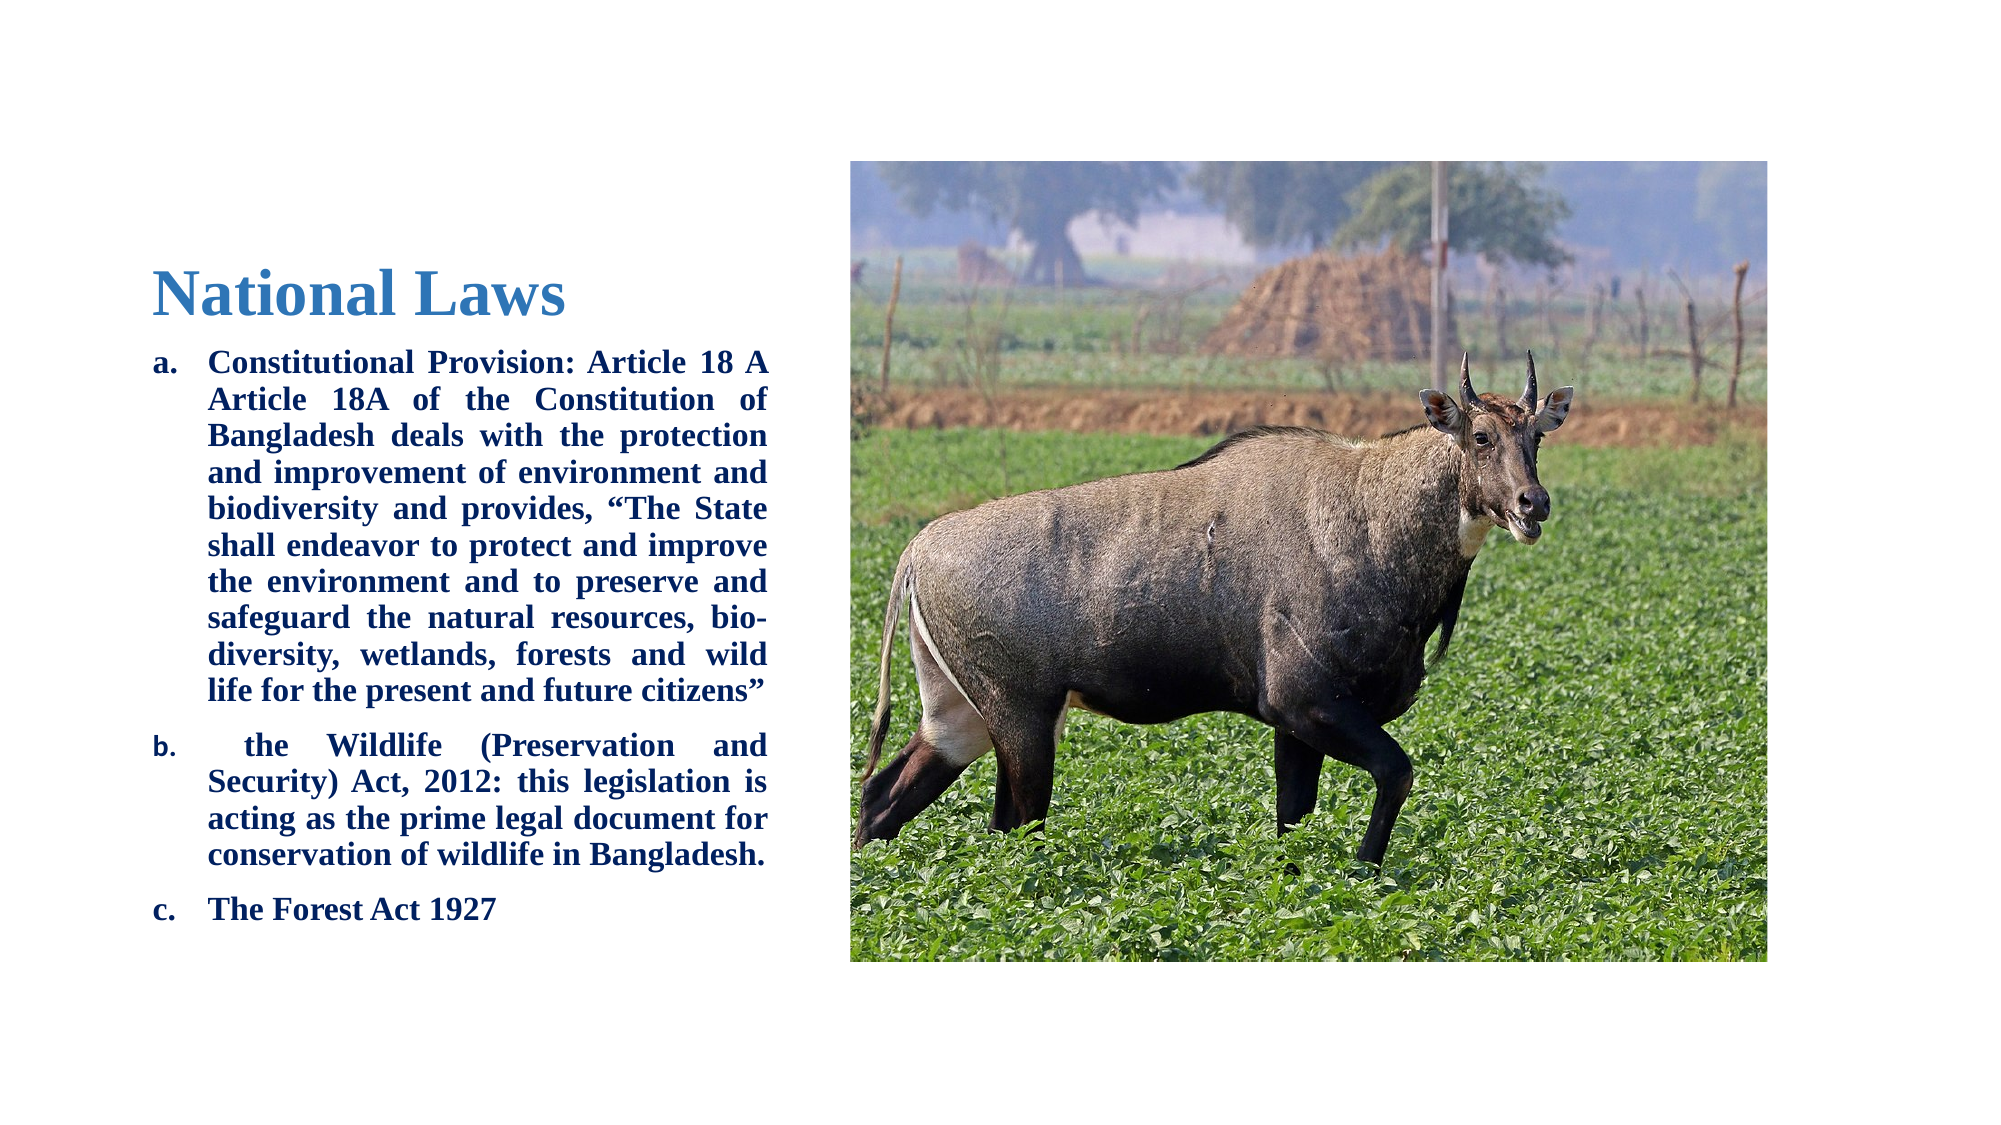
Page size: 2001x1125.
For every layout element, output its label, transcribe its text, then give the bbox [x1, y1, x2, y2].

title National Laws [137, 75, 783, 337]
list Constitutional Provision: Article 18 A Article 18A of the Constitution of Bangladesh deals with the protection and improvement of environment and biodiversity and provides, “The State shall endeavor to protect and improve the environment and to preserve and safeguard the natural resources, bio-diversity, wetlands, forests and wild life for the present and future citizens” the Wildlife (Preservation and Security) Act, 2012: this legislation is acting as the prime legal document for conservation of wildlife in Bangladesh. The Forest Act 1927 [137, 337, 783, 963]
picture [850, 161, 1768, 962]
